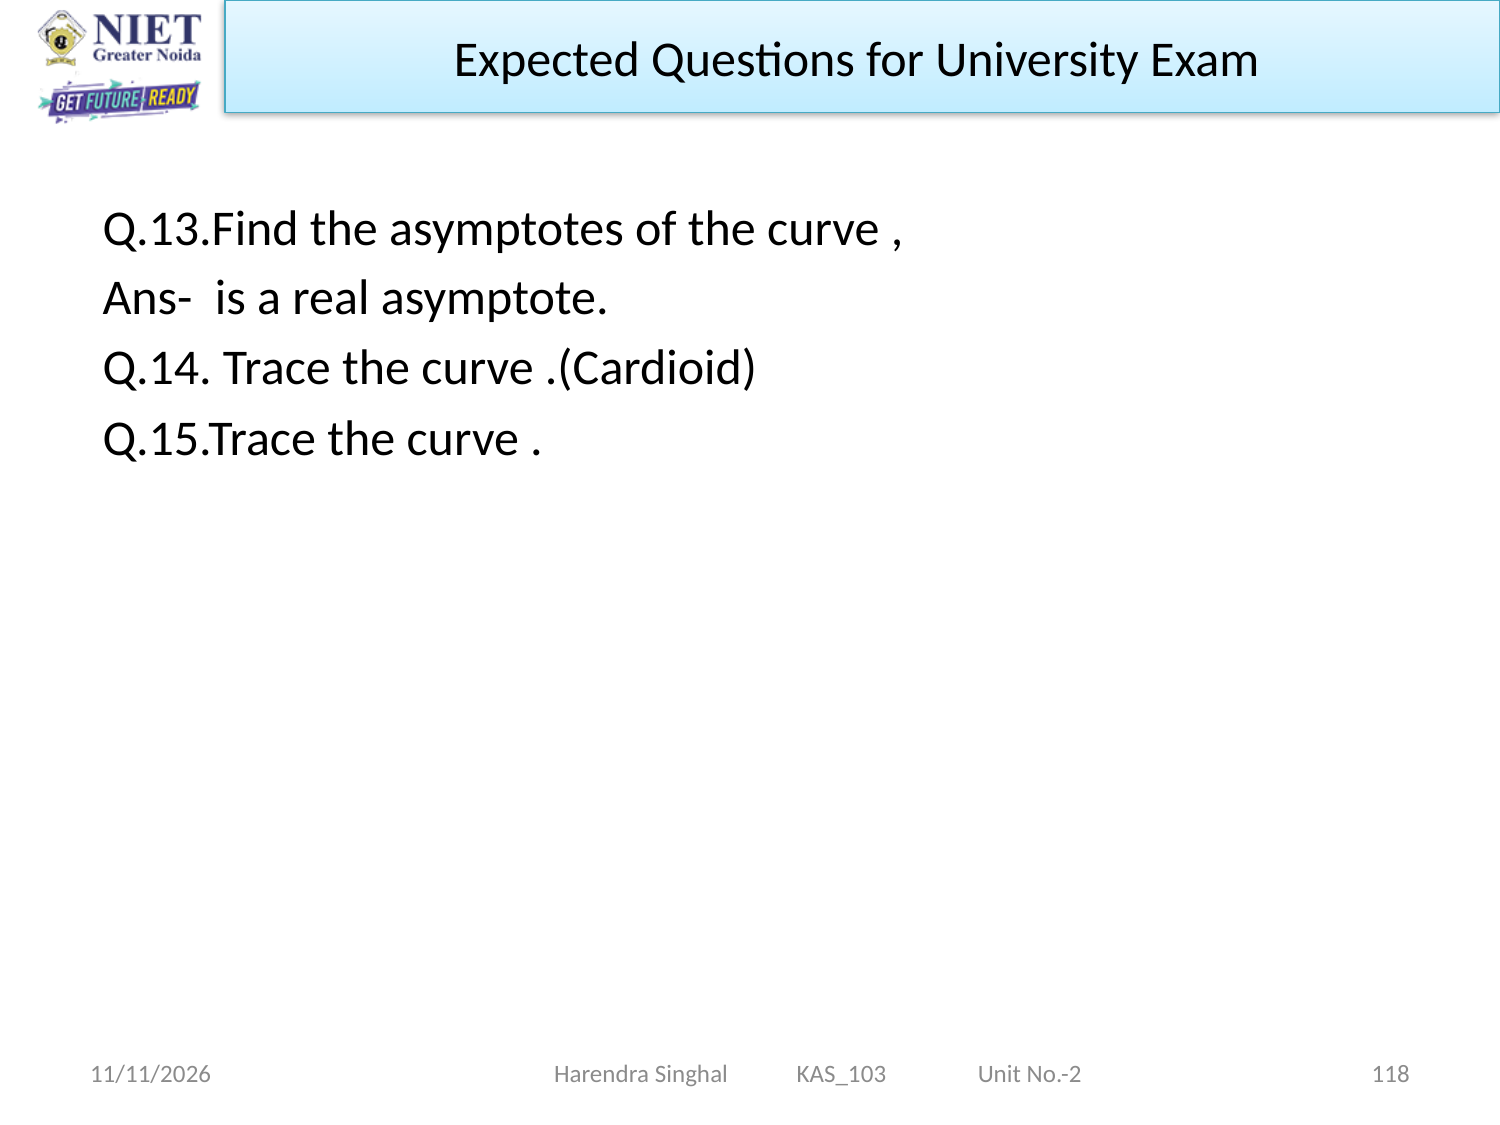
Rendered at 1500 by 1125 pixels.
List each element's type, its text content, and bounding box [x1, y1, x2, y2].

text_box Expected Questions for University Exam [238, 0, 1500, 113]
picture [0, 0, 238, 135]
slide_number 118 [1074, 1042, 1425, 1103]
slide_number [75, 1042, 362, 1103]
footer Harendra Singhal KAS_103 Unit No.-2 [362, 1042, 1074, 1103]
